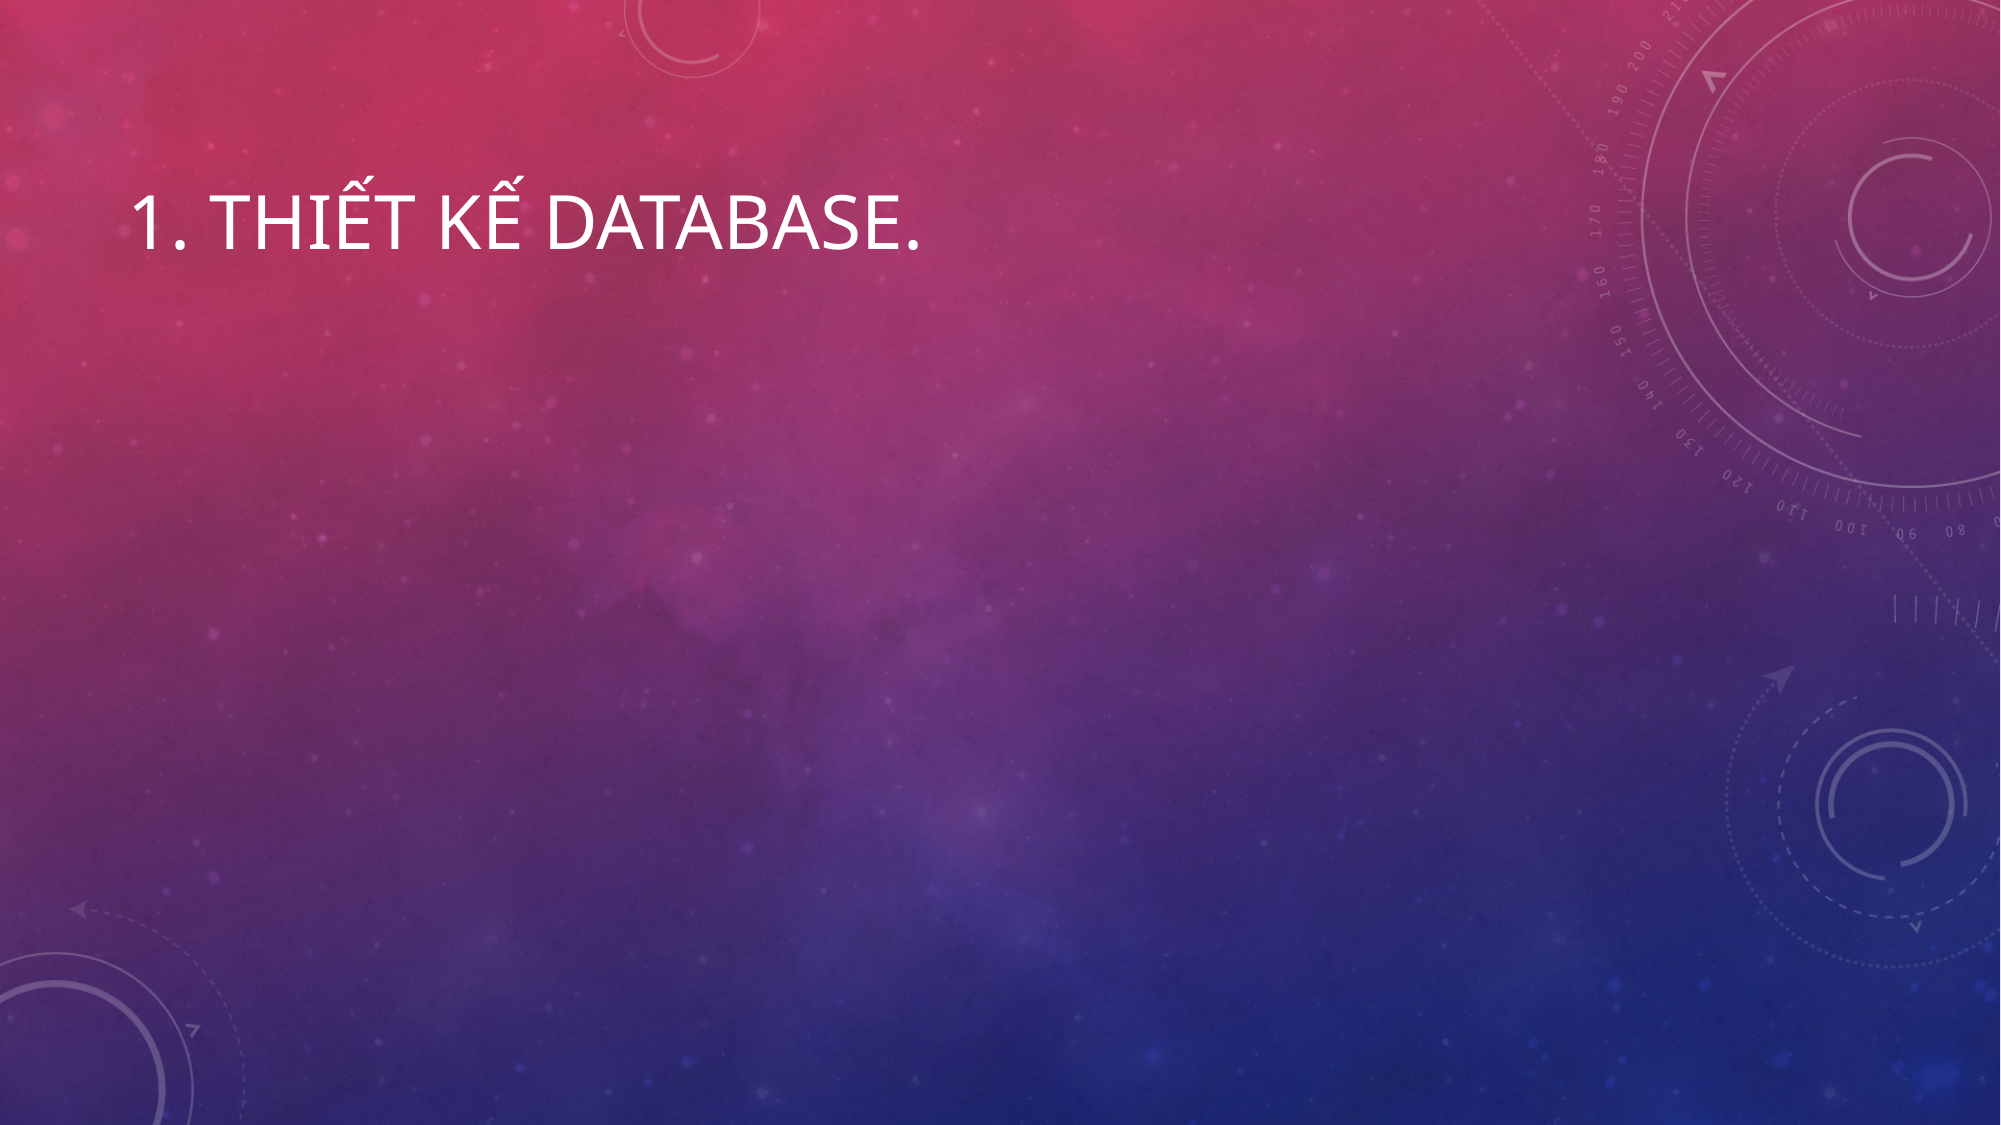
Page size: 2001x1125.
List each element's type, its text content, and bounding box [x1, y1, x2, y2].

picture [0, 0, 2001, 1125]
title 1. thiết kế database. [112, 99, 1775, 339]
